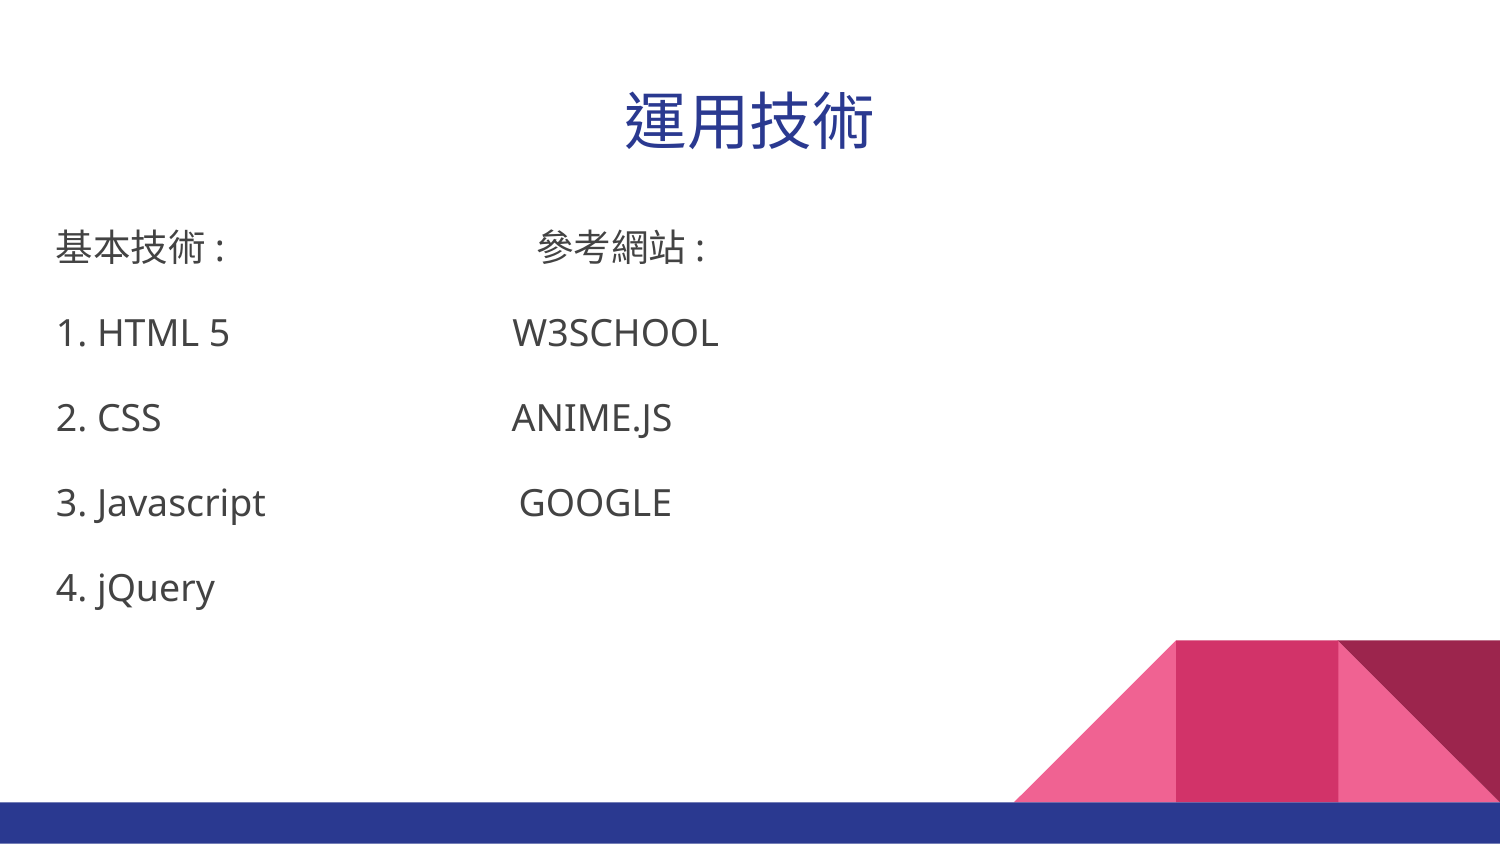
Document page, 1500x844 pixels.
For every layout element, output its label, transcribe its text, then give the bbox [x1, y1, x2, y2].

title 運用技術 [51, 67, 1449, 167]
list 基本技術: 參考網站: 1. HTML 5 W3SCHOOL 2. CSS ANIME.JS 3. Javascript GOOGLE 4. jQuery [40, 201, 1439, 750]
